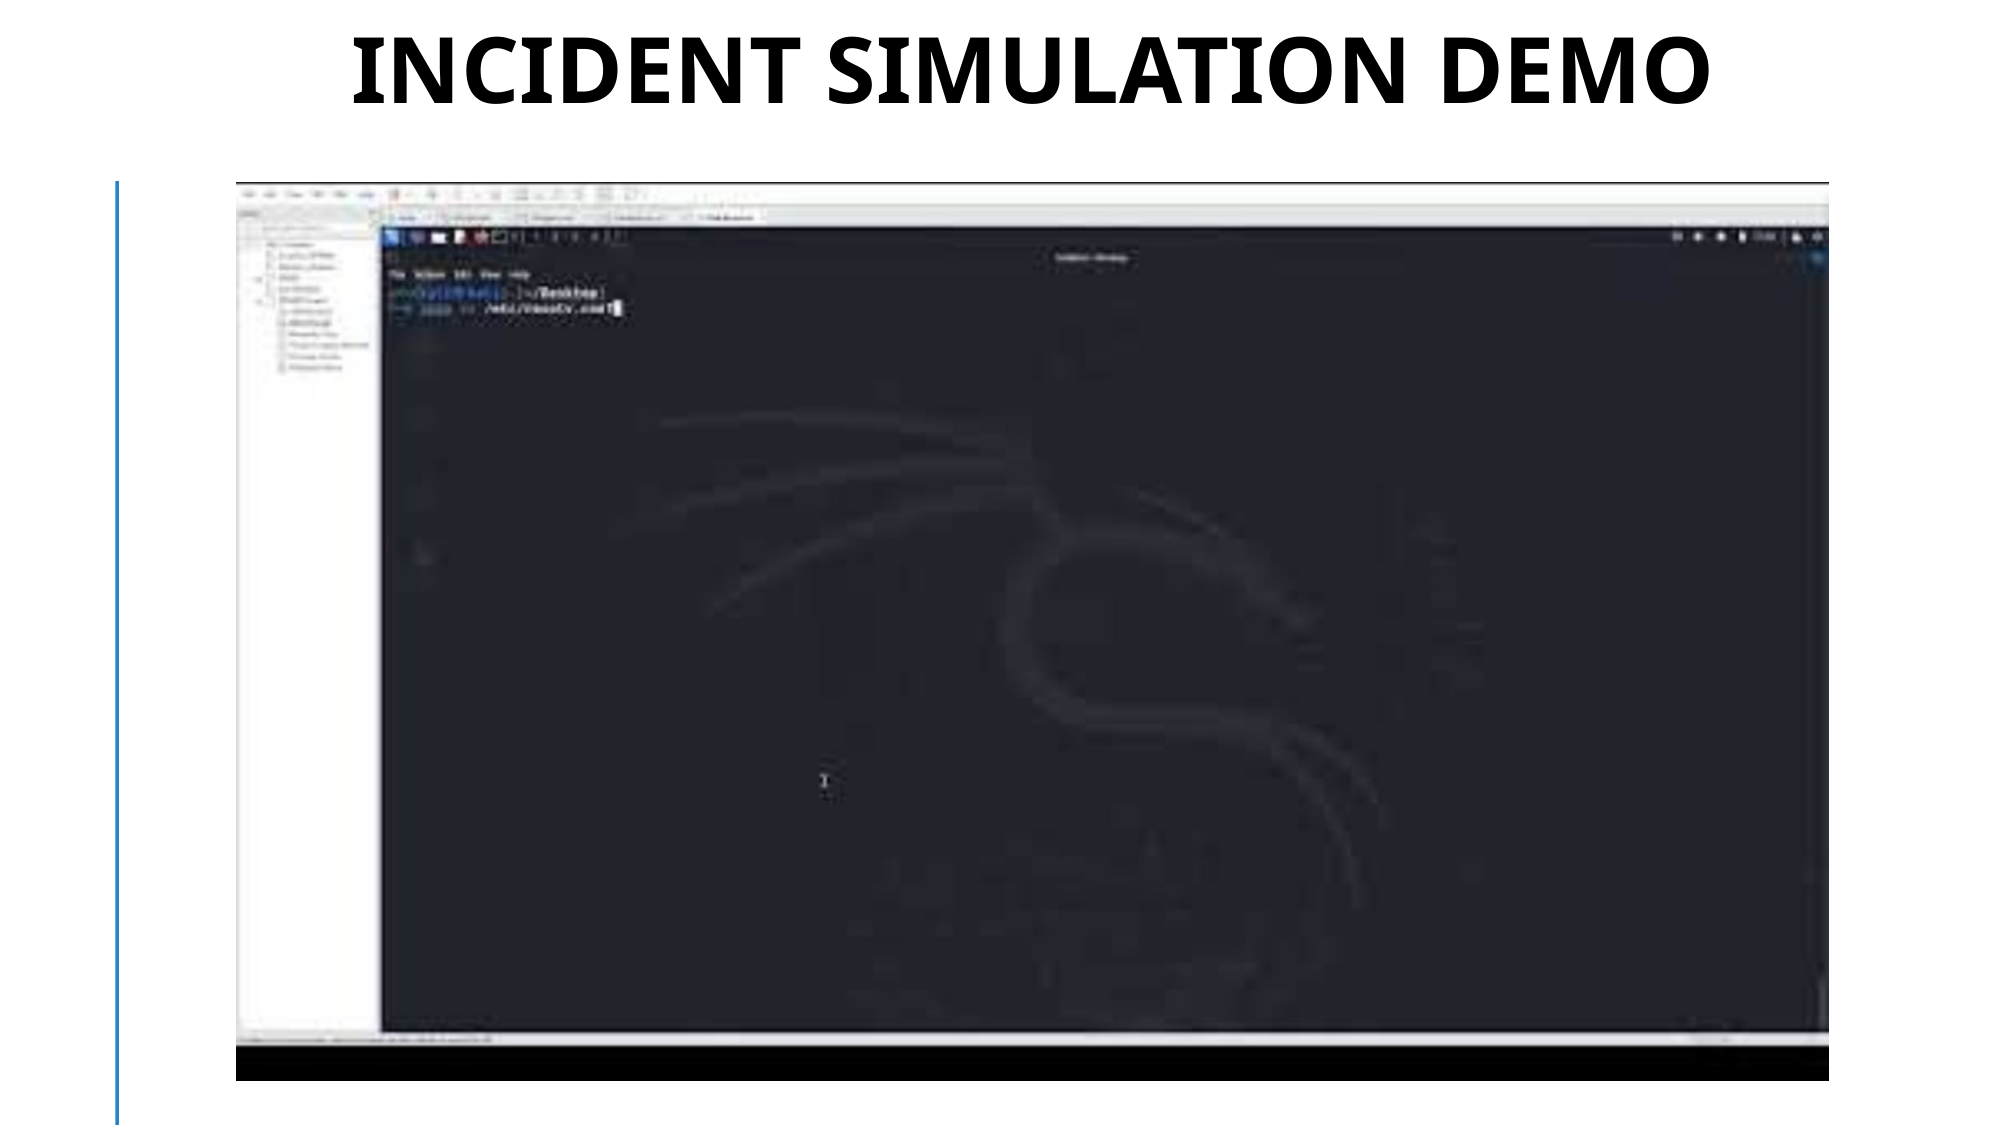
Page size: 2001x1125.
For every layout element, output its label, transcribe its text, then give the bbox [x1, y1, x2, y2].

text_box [235, 181, 1829, 1082]
title Incident Simulation Demo [102, 0, 1965, 281]
